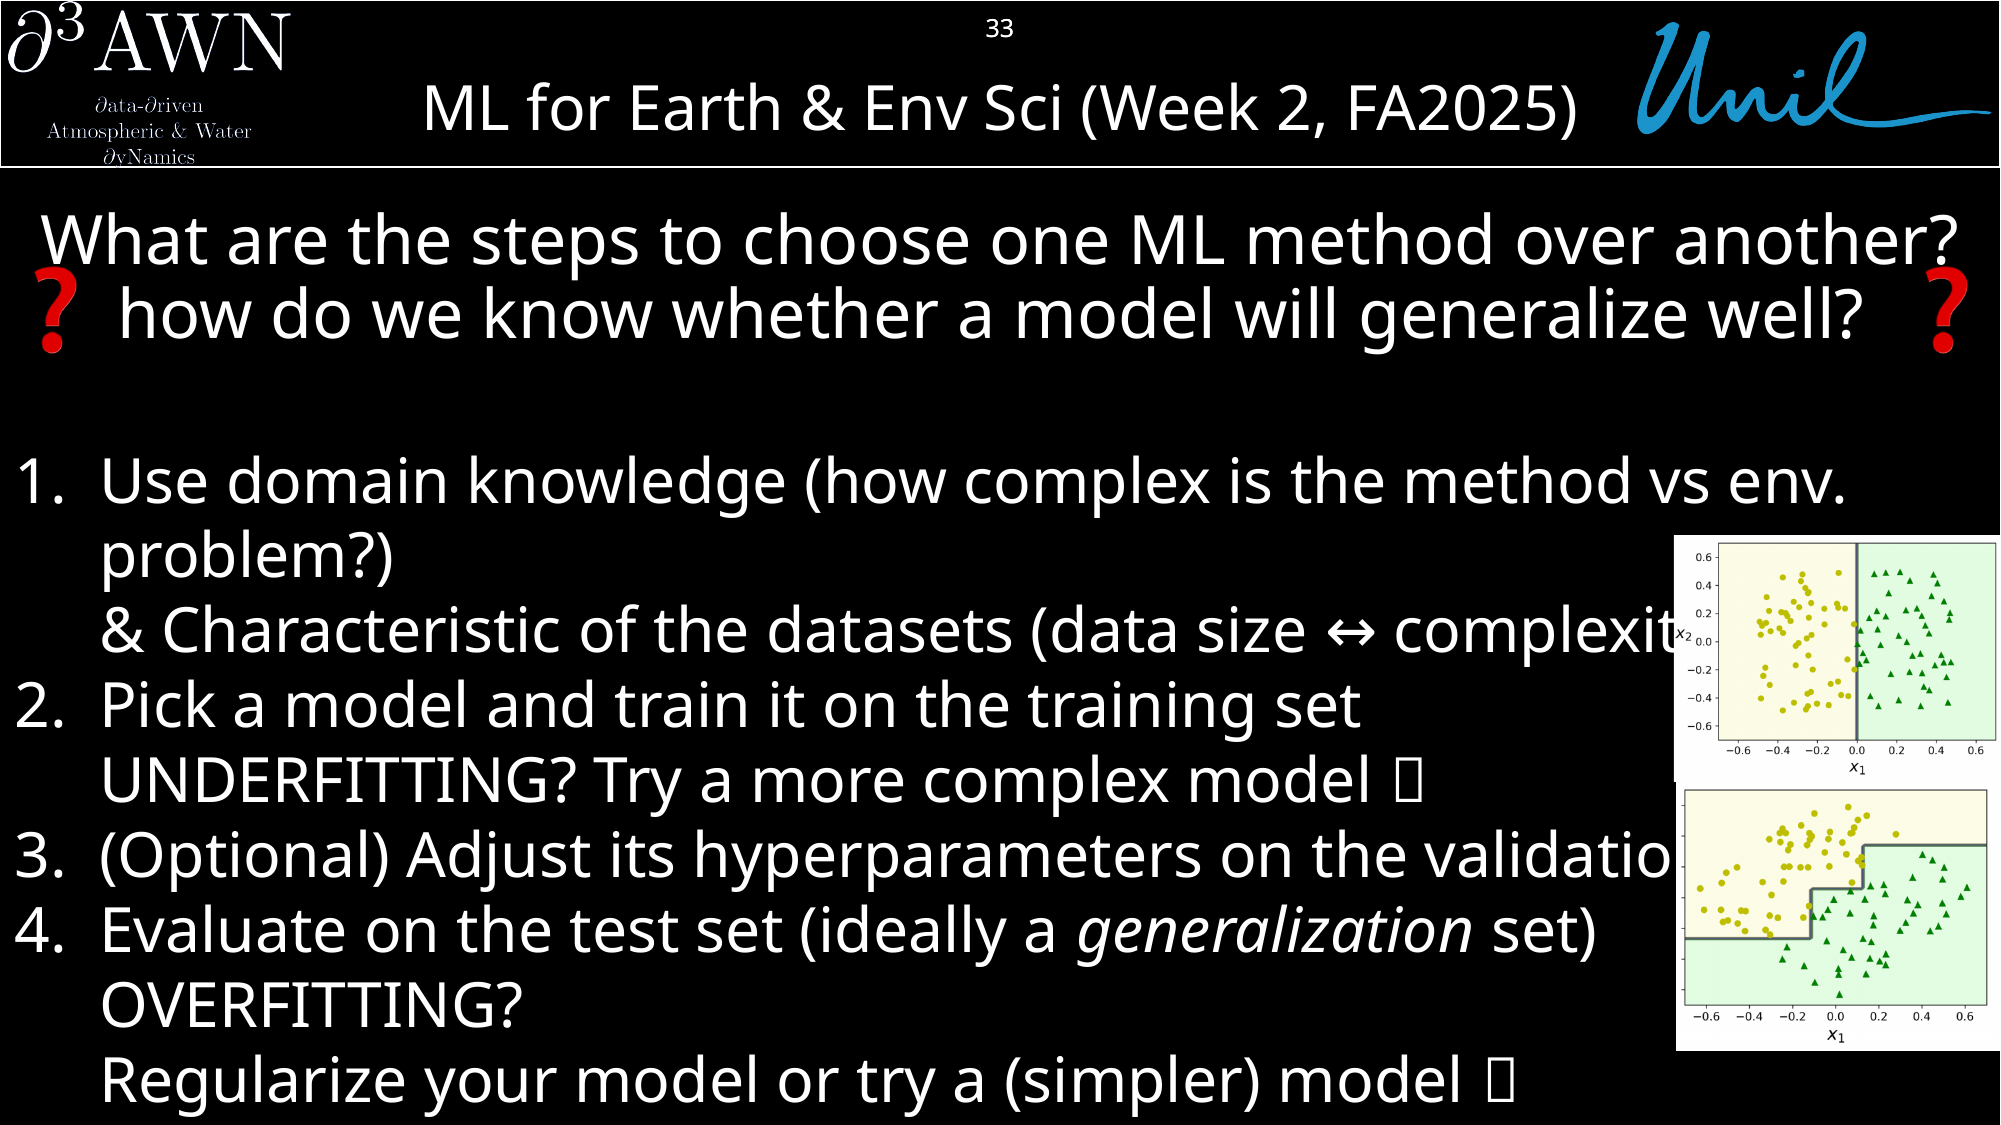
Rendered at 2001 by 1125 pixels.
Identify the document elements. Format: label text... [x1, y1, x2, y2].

picture [0, 255, 109, 364]
slide_number 33 [774, 0, 1225, 60]
text_box Use domain knowledge (how complex is the method vs env. problem?) & Characteristic of the datasets (data size ↔ complexity) Pick a model and train it on the training set UNDERFITTING? Try a more complex model  (Optional) Adjust its hyperparameters on the validation set Evaluate on the test set (ideally a generalization set) OVERFITTING? Regularize your model or try a (simpler) model  → Workflow from lecture 1 slides or Géron Ch2/Appendix B for more [0, 433, 2000, 1125]
picture [1673, 535, 2000, 1051]
title What are the steps to choose one ML method over another? how do we know whether a model will generalize well? [0, 171, 2000, 389]
picture [0, 0, 298, 168]
picture [1891, 255, 2000, 364]
picture [1609, 22, 2000, 145]
